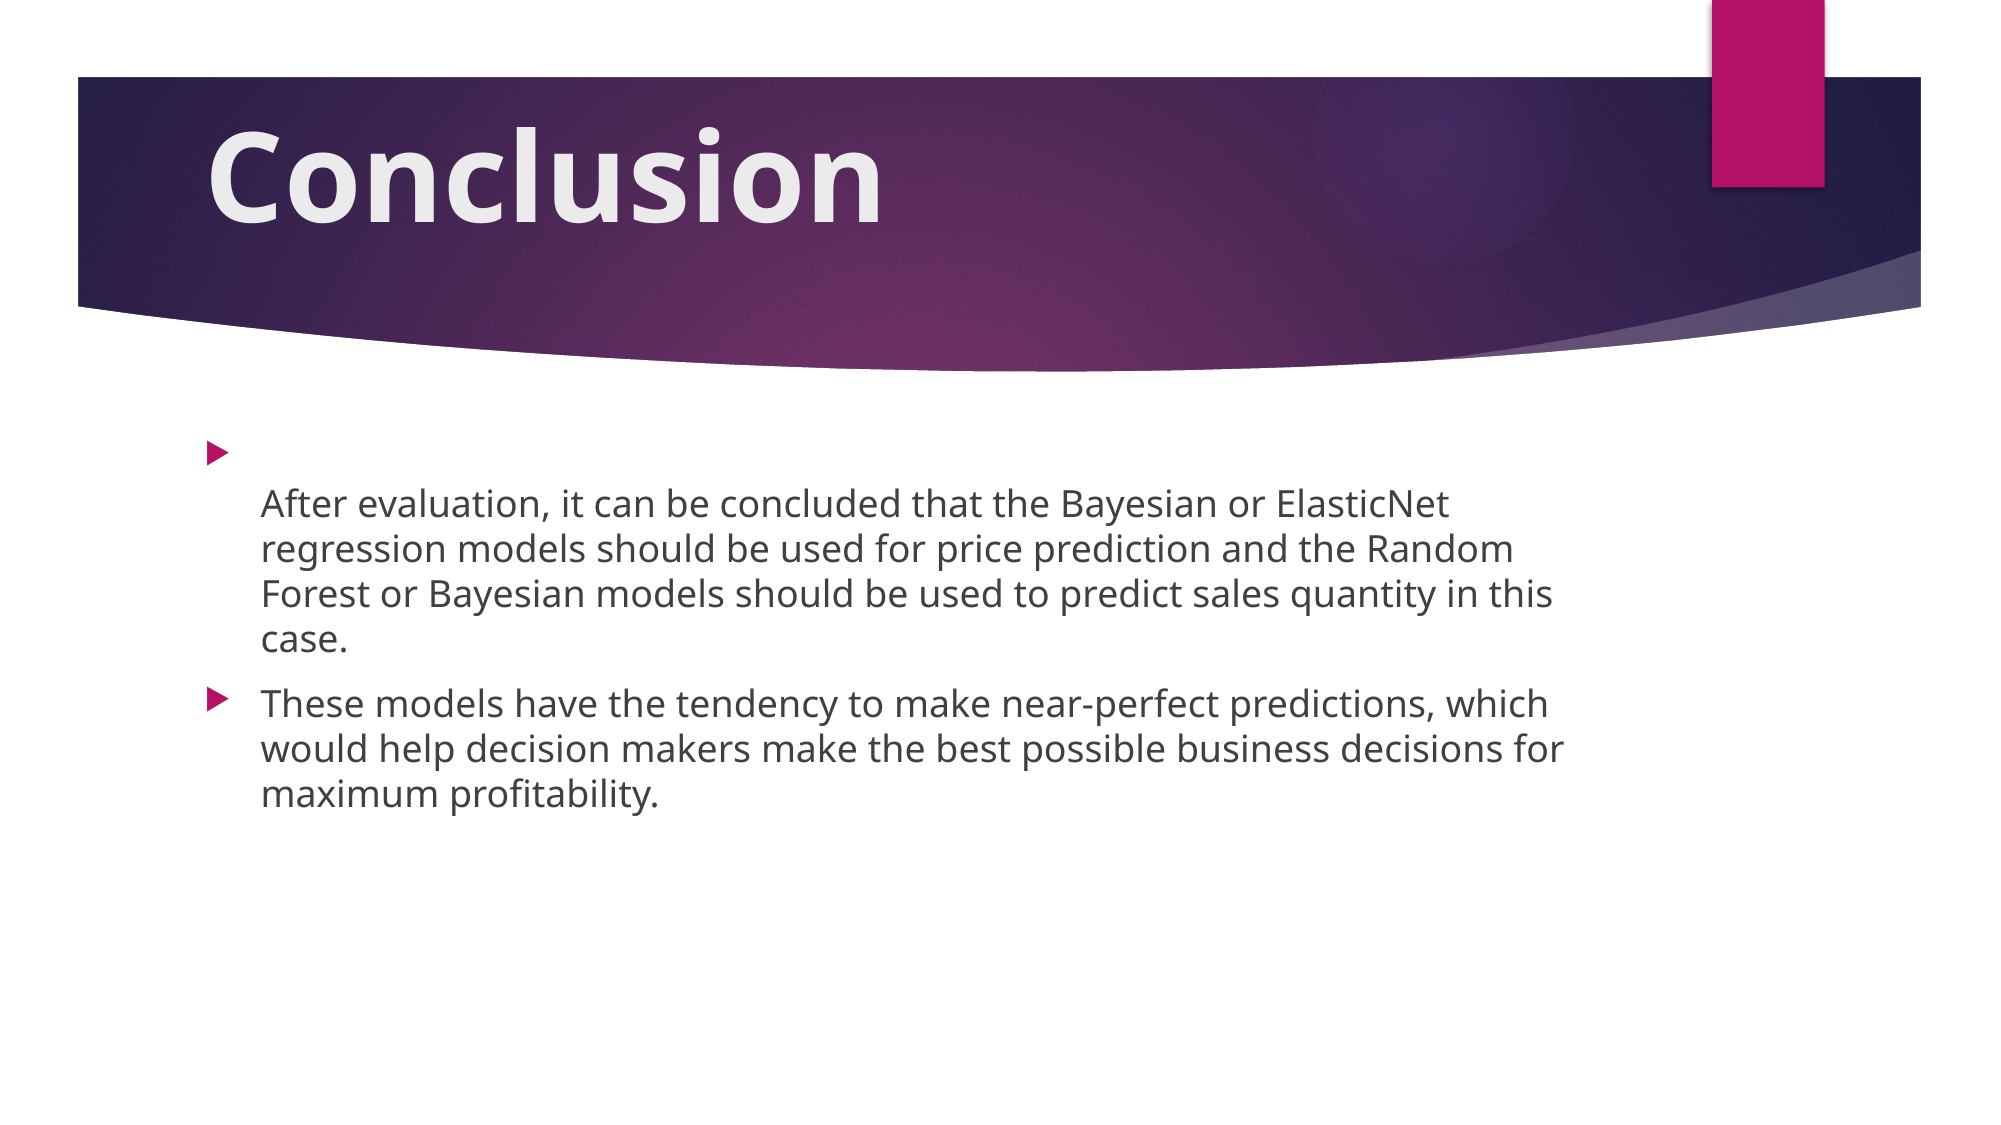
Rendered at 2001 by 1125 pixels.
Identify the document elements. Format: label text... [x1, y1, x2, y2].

title Conclusion [189, 159, 1627, 276]
list After evaluation, it can be concluded that the Bayesian or ElasticNet regression models should be used for price prediction and the Random Forest or Bayesian models should be used to predict sales quantity in this case. These models have the tendency to make near-perfect predictions, which would help decision makers make the best possible business decisions for maximum profitability. [189, 427, 1638, 988]
